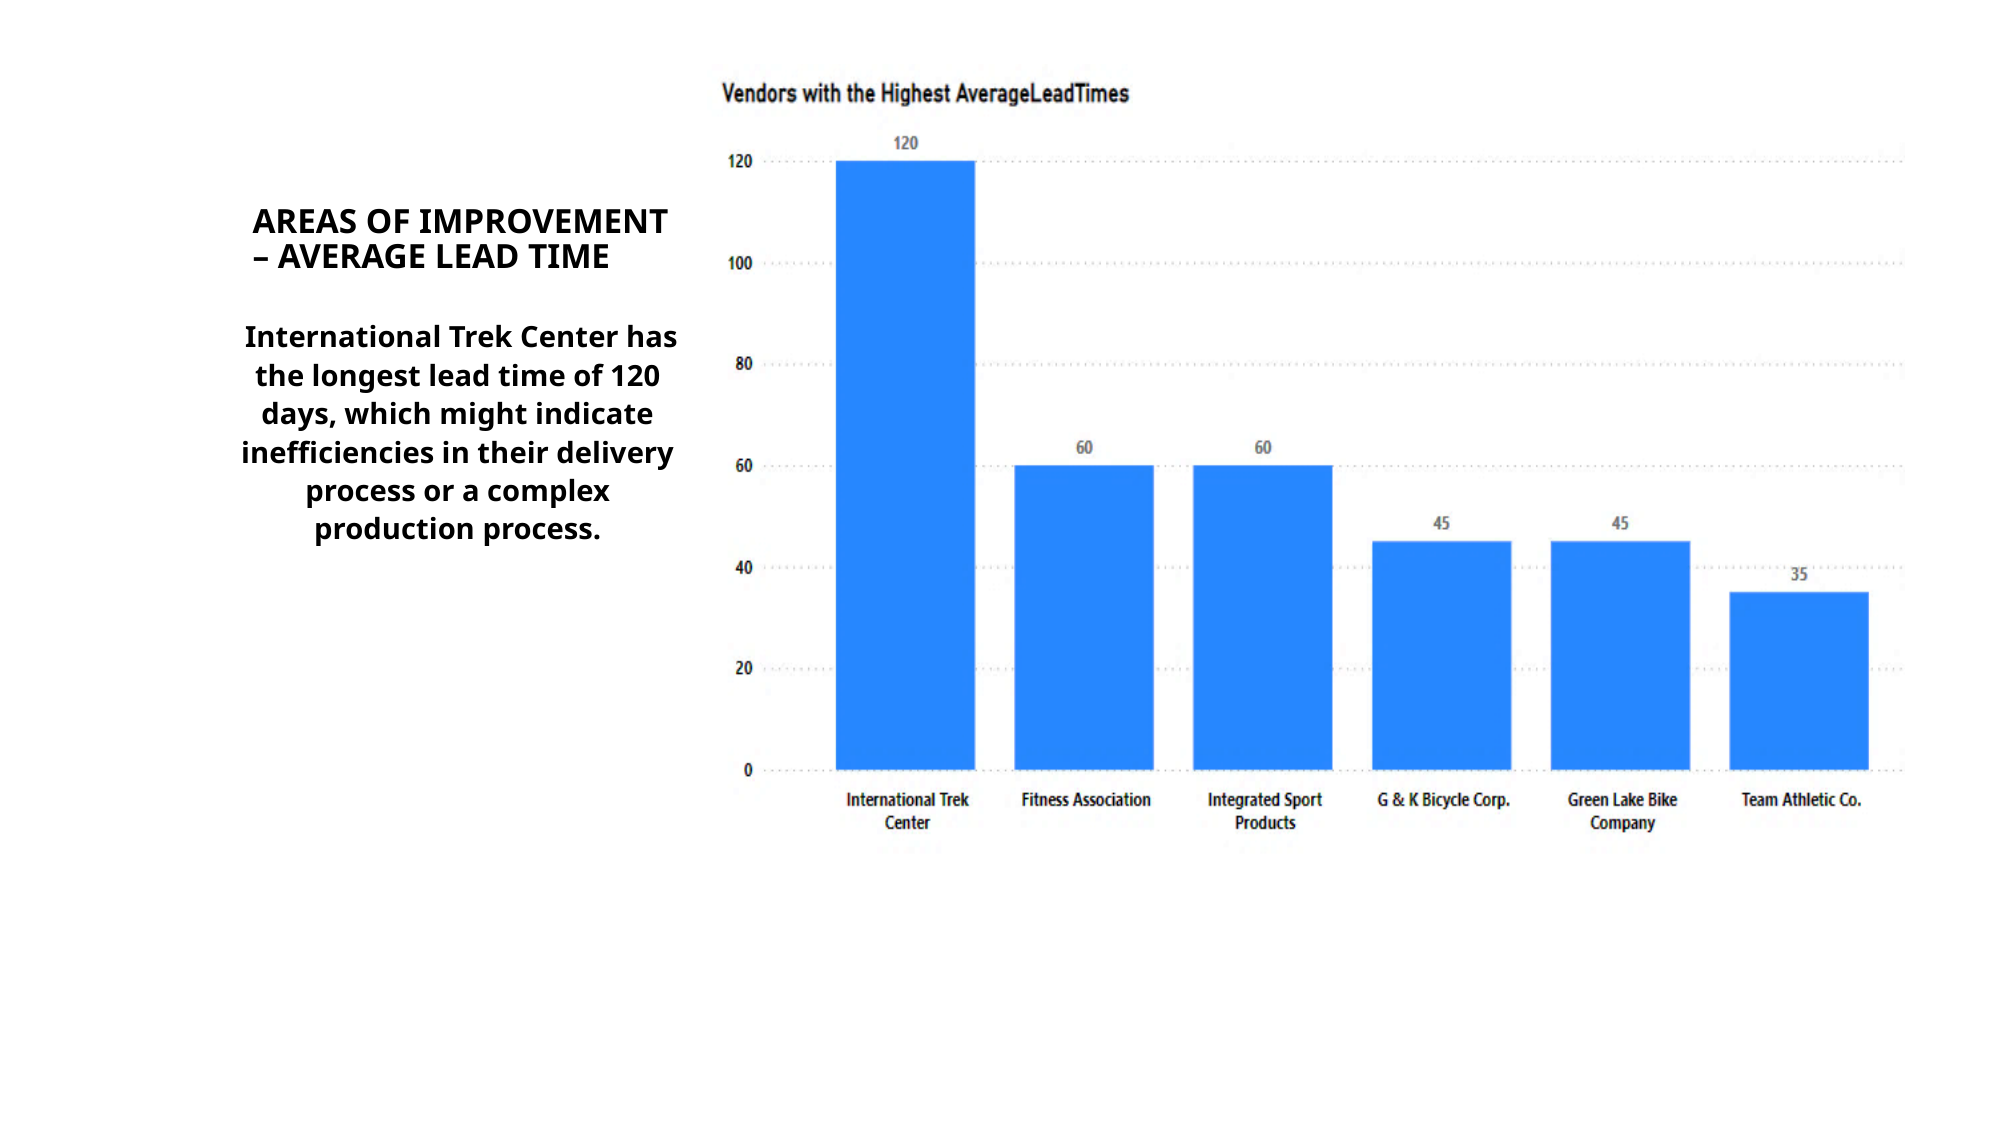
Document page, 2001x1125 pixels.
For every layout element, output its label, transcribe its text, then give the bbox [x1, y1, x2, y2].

picture [707, 64, 1905, 878]
title Areas of improvement – Average lead time [237, 196, 707, 307]
list International Trek Center has the longest lead time of 120 days, which might indicate inefficiencies in their delivery process or a complex production process. [207, 307, 708, 965]
